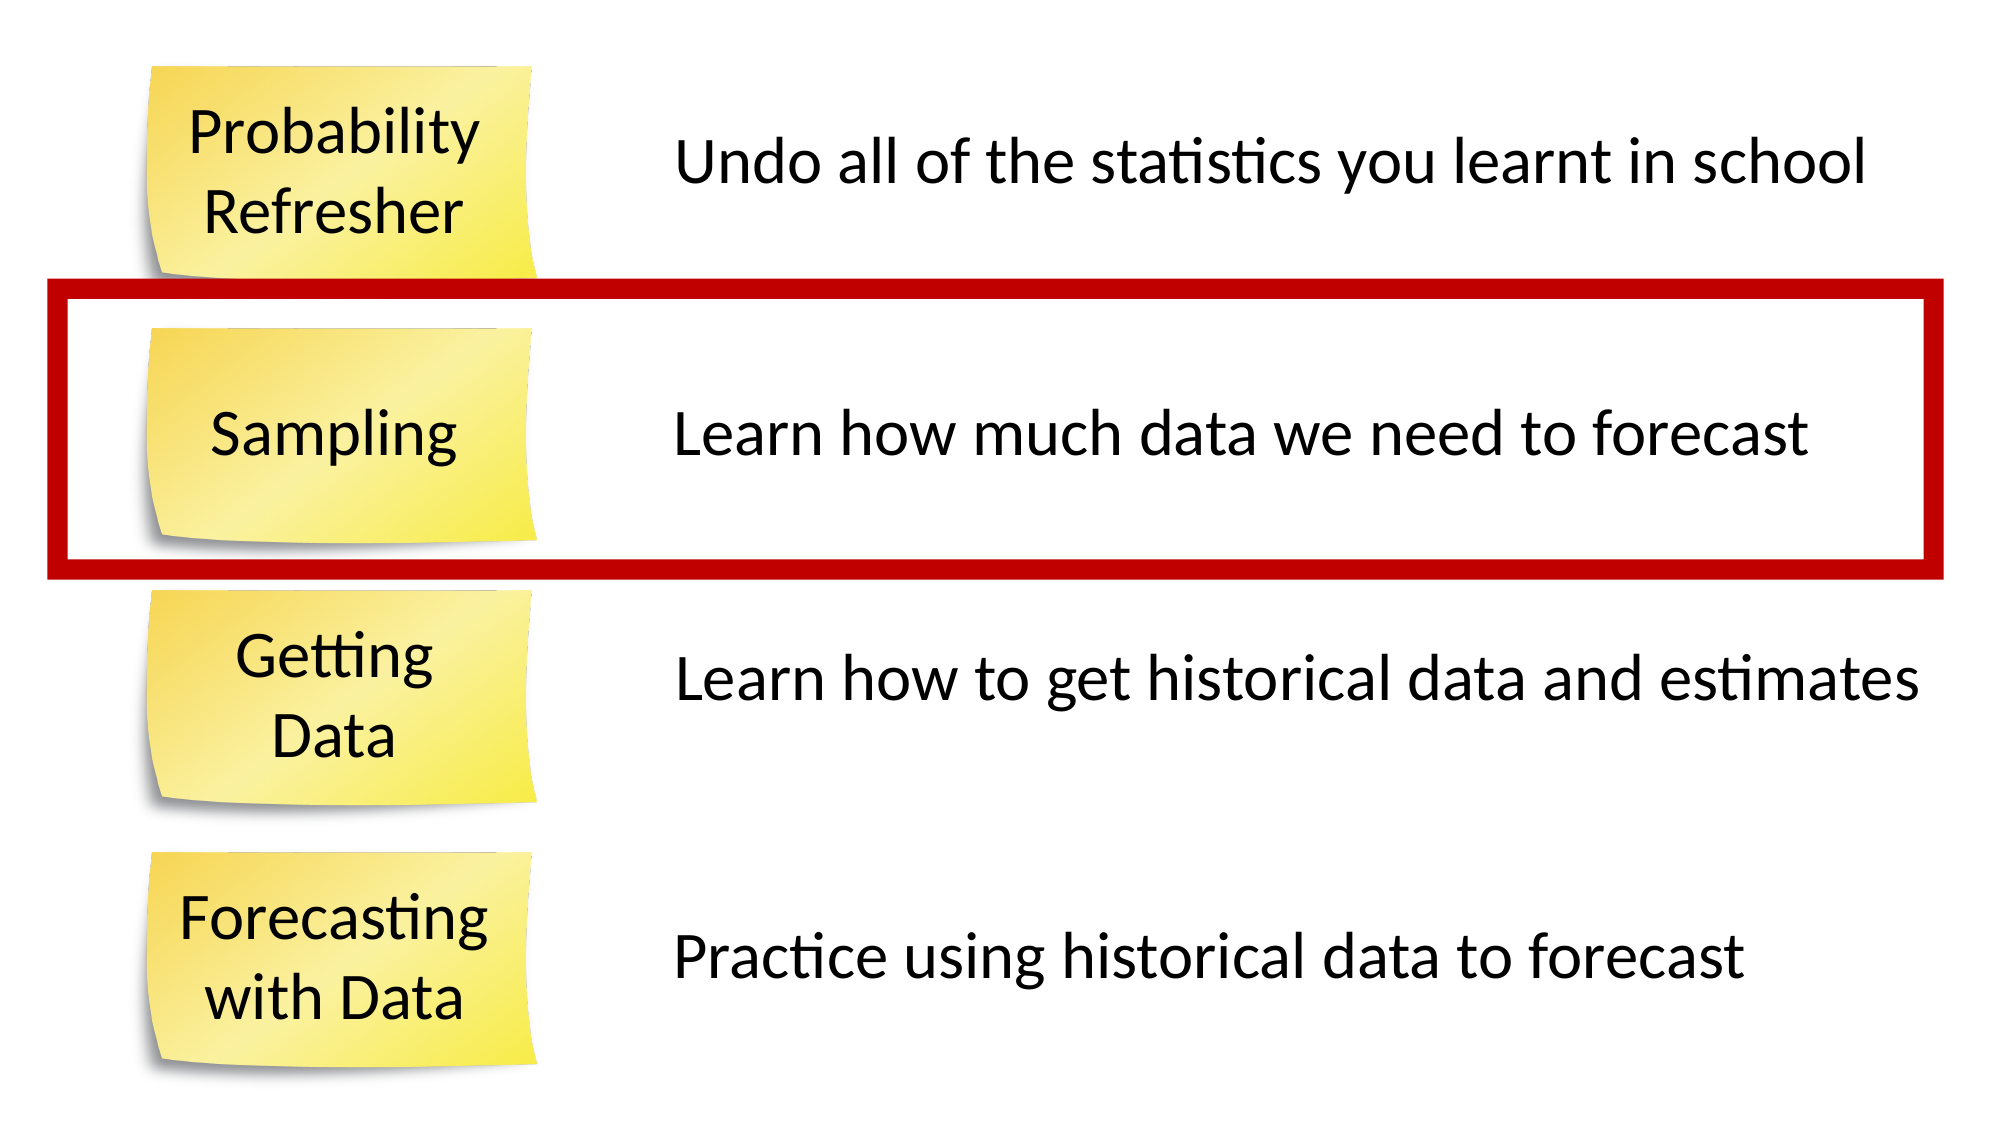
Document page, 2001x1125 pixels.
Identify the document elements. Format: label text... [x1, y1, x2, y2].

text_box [126, 320, 543, 567]
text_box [126, 844, 543, 1091]
text_box Undo all of the statistics you learnt in school [660, 109, 1884, 205]
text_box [126, 58, 543, 305]
text_box Learn how to get historical data and estimates [660, 626, 1936, 722]
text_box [126, 582, 543, 829]
text_box Learn how much data we need to forecast [658, 381, 1826, 476]
text_box Practice using historical data to forecast [658, 904, 1762, 1000]
text_box [46, 278, 1945, 581]
